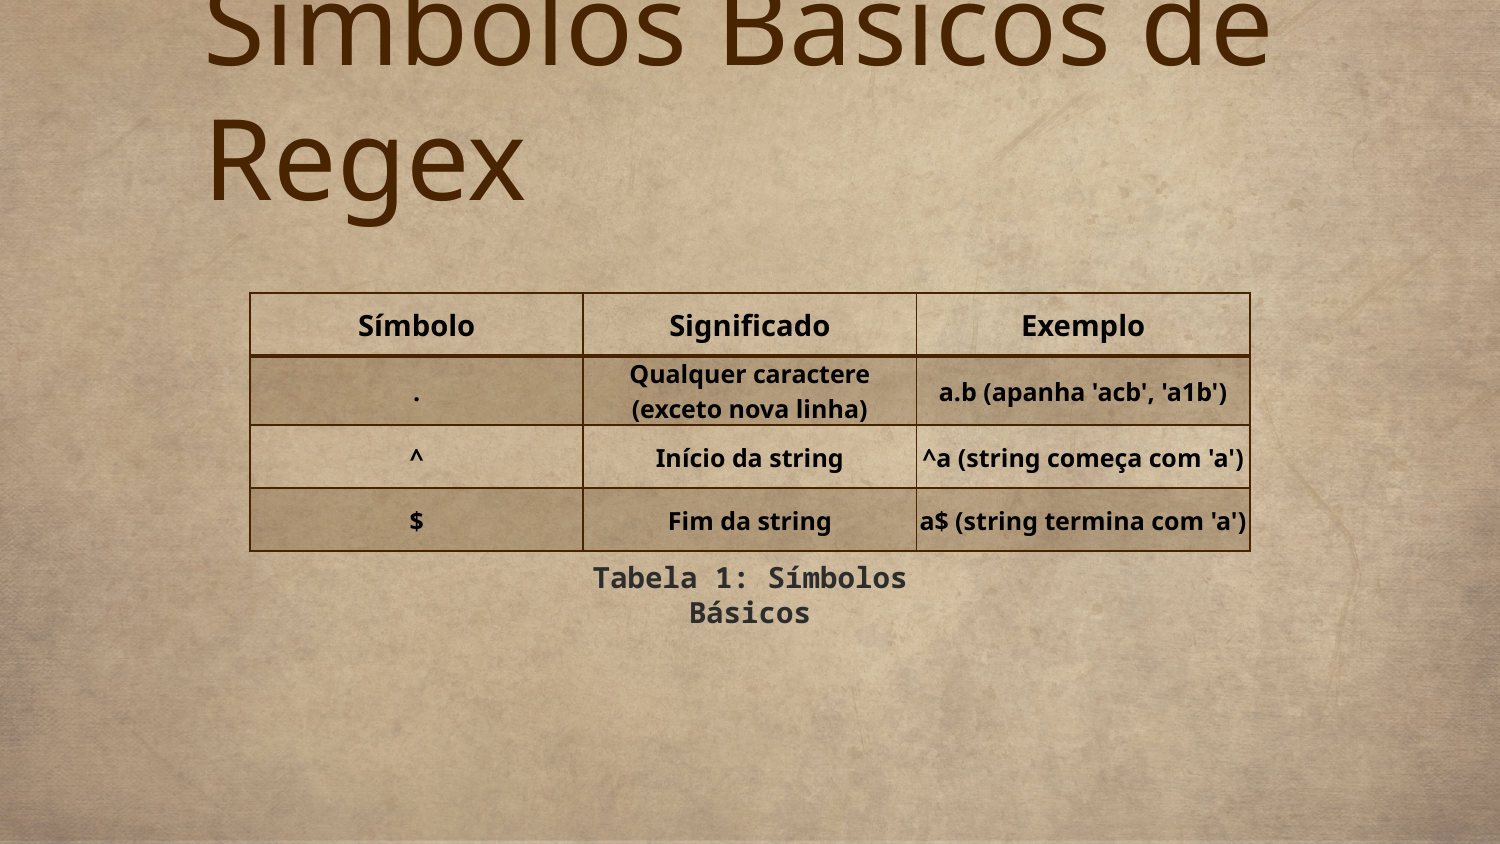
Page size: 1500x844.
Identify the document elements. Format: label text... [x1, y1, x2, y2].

text_box Símbolos Básicos de Regex [188, 22, 1312, 153]
table_cell Início da string [584, 426, 916, 487]
table_header Exemplo [917, 294, 1249, 354]
table_cell a$ (string termina com 'a') [917, 489, 1249, 550]
table_header Significado [584, 294, 916, 354]
table_cell Qualquer caractere (exceto nova linha) [584, 358, 916, 424]
table_header Símbolo [251, 294, 582, 354]
text_box Tabela 1: Símbolos Básicos [508, 551, 992, 637]
table_cell Fim da string [584, 489, 916, 550]
table_cell ^a (string começa com 'a') [917, 426, 1249, 487]
picture [0, 0, 1500, 844]
table_cell $ [251, 489, 582, 550]
table_cell ^ [251, 426, 582, 487]
table_cell a.b (apanha 'acb', 'a1b') [917, 358, 1249, 424]
table_cell . [251, 358, 582, 424]
